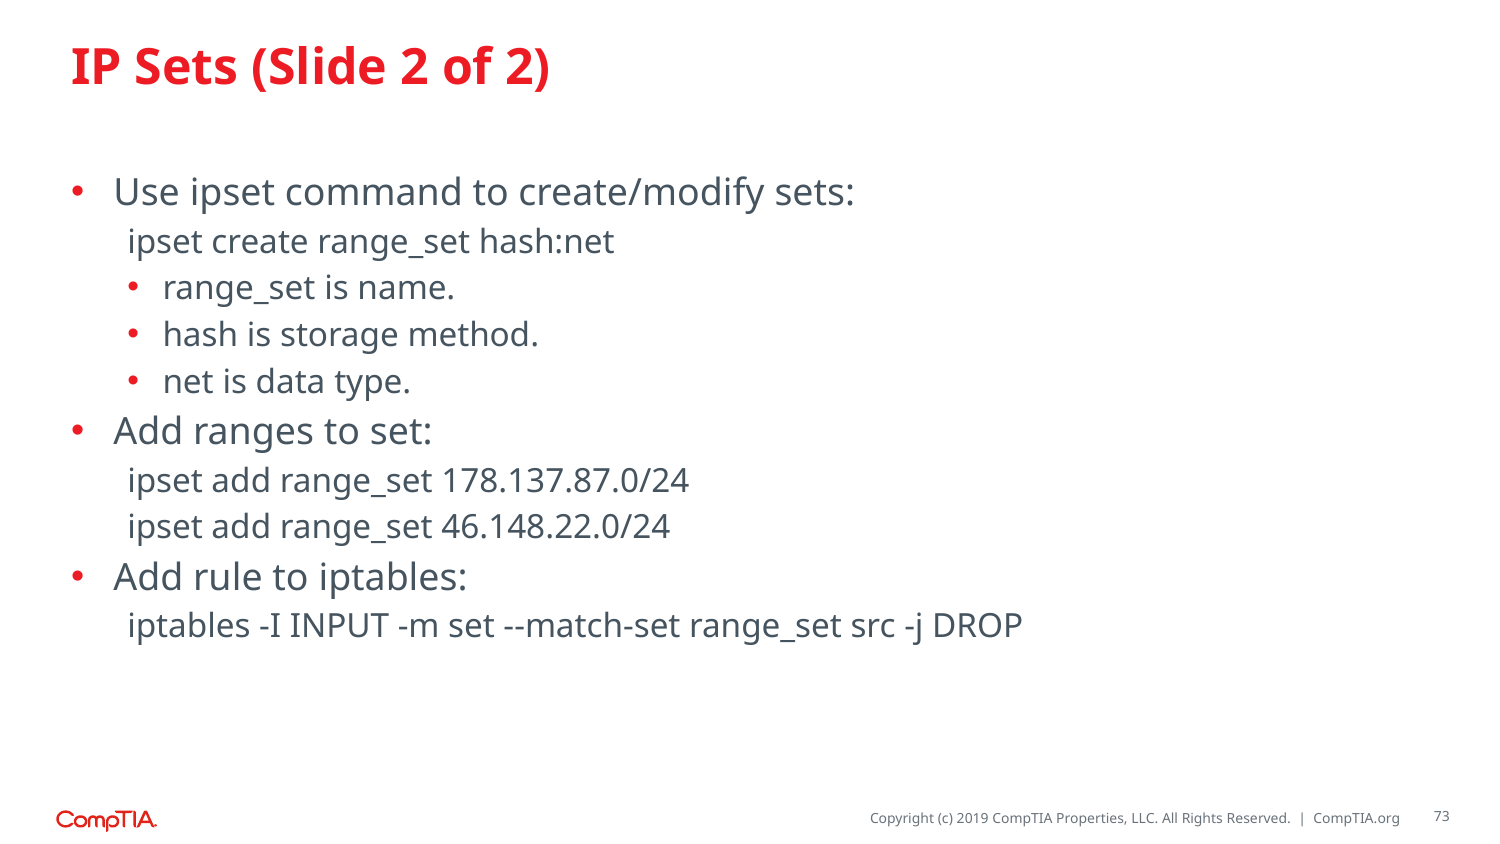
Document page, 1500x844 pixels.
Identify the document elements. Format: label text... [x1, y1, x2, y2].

list Use ipset command to create/modify sets: ipset create range_set hash:net range_set is name. hash is storage method. net is data type. Add ranges to set: ipset add range_set 178.137.87.0/24 ipset add range_set 46.148.22.0/24 Add rule to iptables: iptables -I INPUT -m set --match-set range_set src -j DROP [56, 160, 1444, 746]
title IP Sets (Slide 2 of 2) [56, 12, 1444, 117]
slide_number 73 [1407, 800, 1450, 835]
